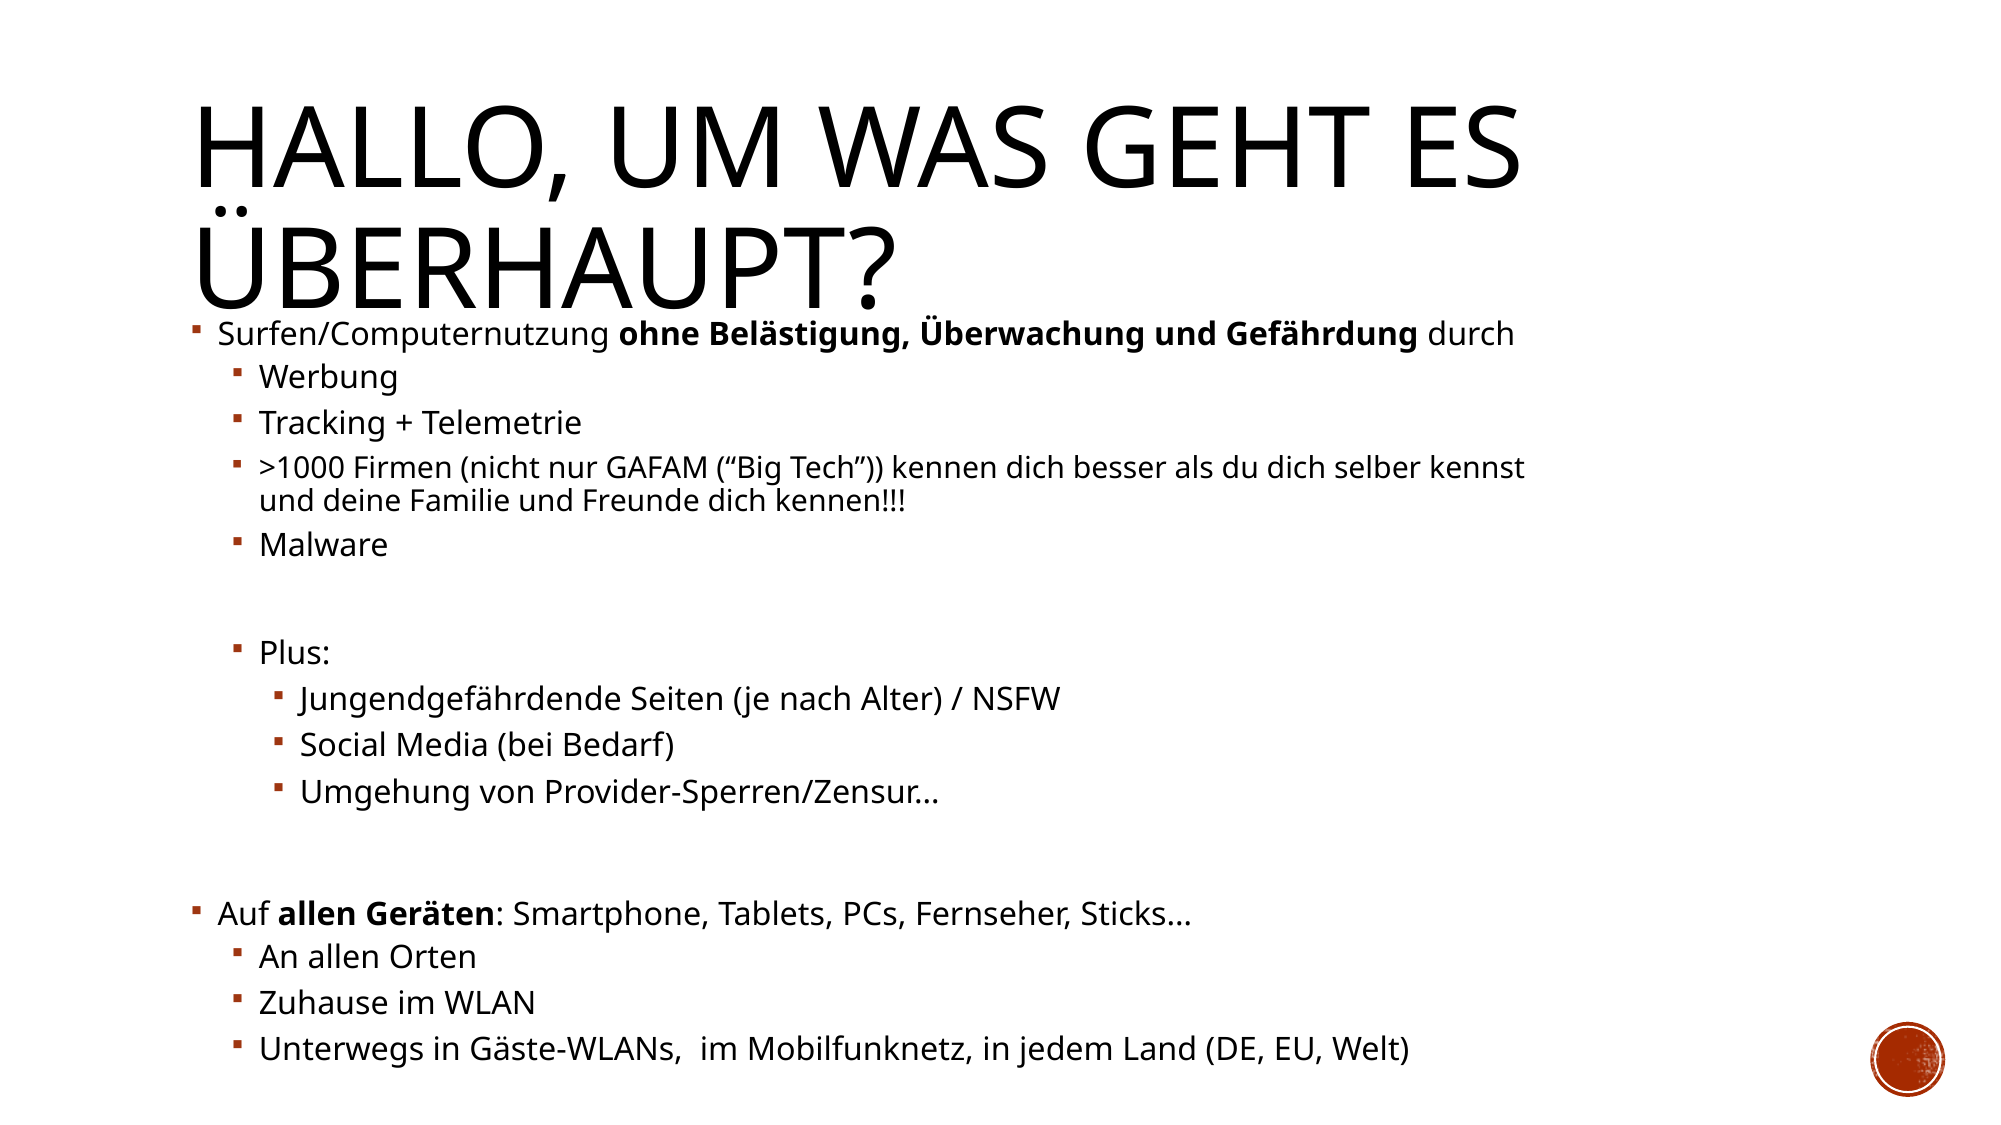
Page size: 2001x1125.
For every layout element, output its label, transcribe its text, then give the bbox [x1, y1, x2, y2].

title Hallo, UM WAS GEHT ES überhaupt? [175, 79, 1826, 310]
list Surfen/Computernutzung ohne Belästigung, Überwachung und Gefährdung durch Werbung Tracking + Telemetrie >1000 Firmen (nicht nur GAFAM (“Big Tech”)) kennen dich besser als du dich selber kennst und deine Familie und Freunde dich kennen!!! Malware Plus: Jungendgefährdende Seiten (je nach Alter) / NSFW Social Media (bei Bedarf) Umgehung von Provider-Sperren/Zensur… Auf allen Geräten: Smartphone, Tablets, PCs, Fernseher, Sticks… An allen Orten Zuhause im WLAN Unterwegs in Gäste-WLANs, im Mobilfunknetz, in jedem Land (DE, EU, Welt) [175, 310, 1826, 1081]
